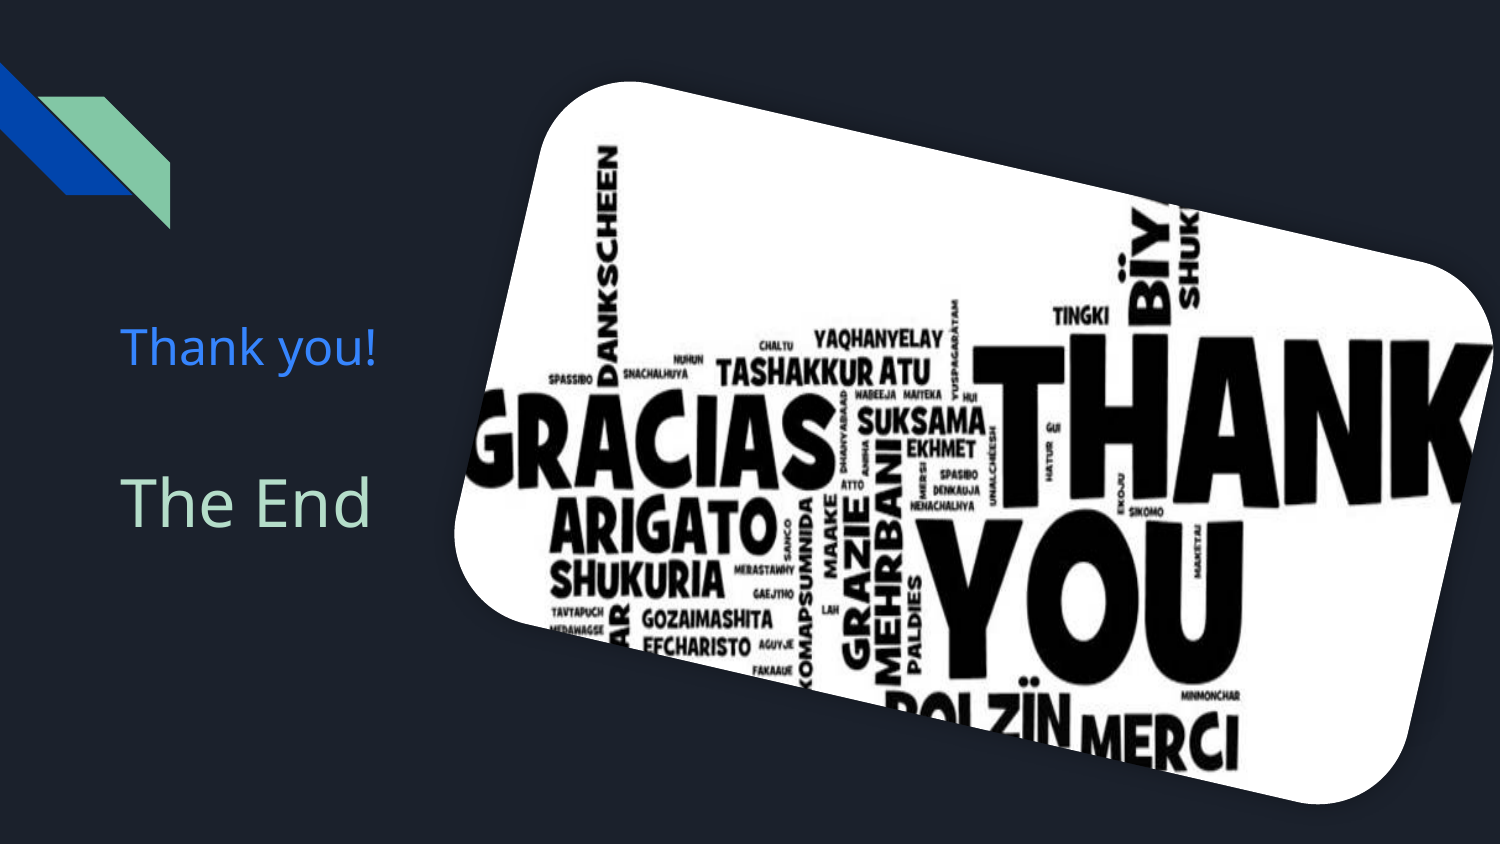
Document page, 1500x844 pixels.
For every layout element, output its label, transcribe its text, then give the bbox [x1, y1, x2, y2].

title Thank you! [105, 300, 480, 415]
list The End [105, 433, 461, 593]
picture [454, 81, 1494, 805]
